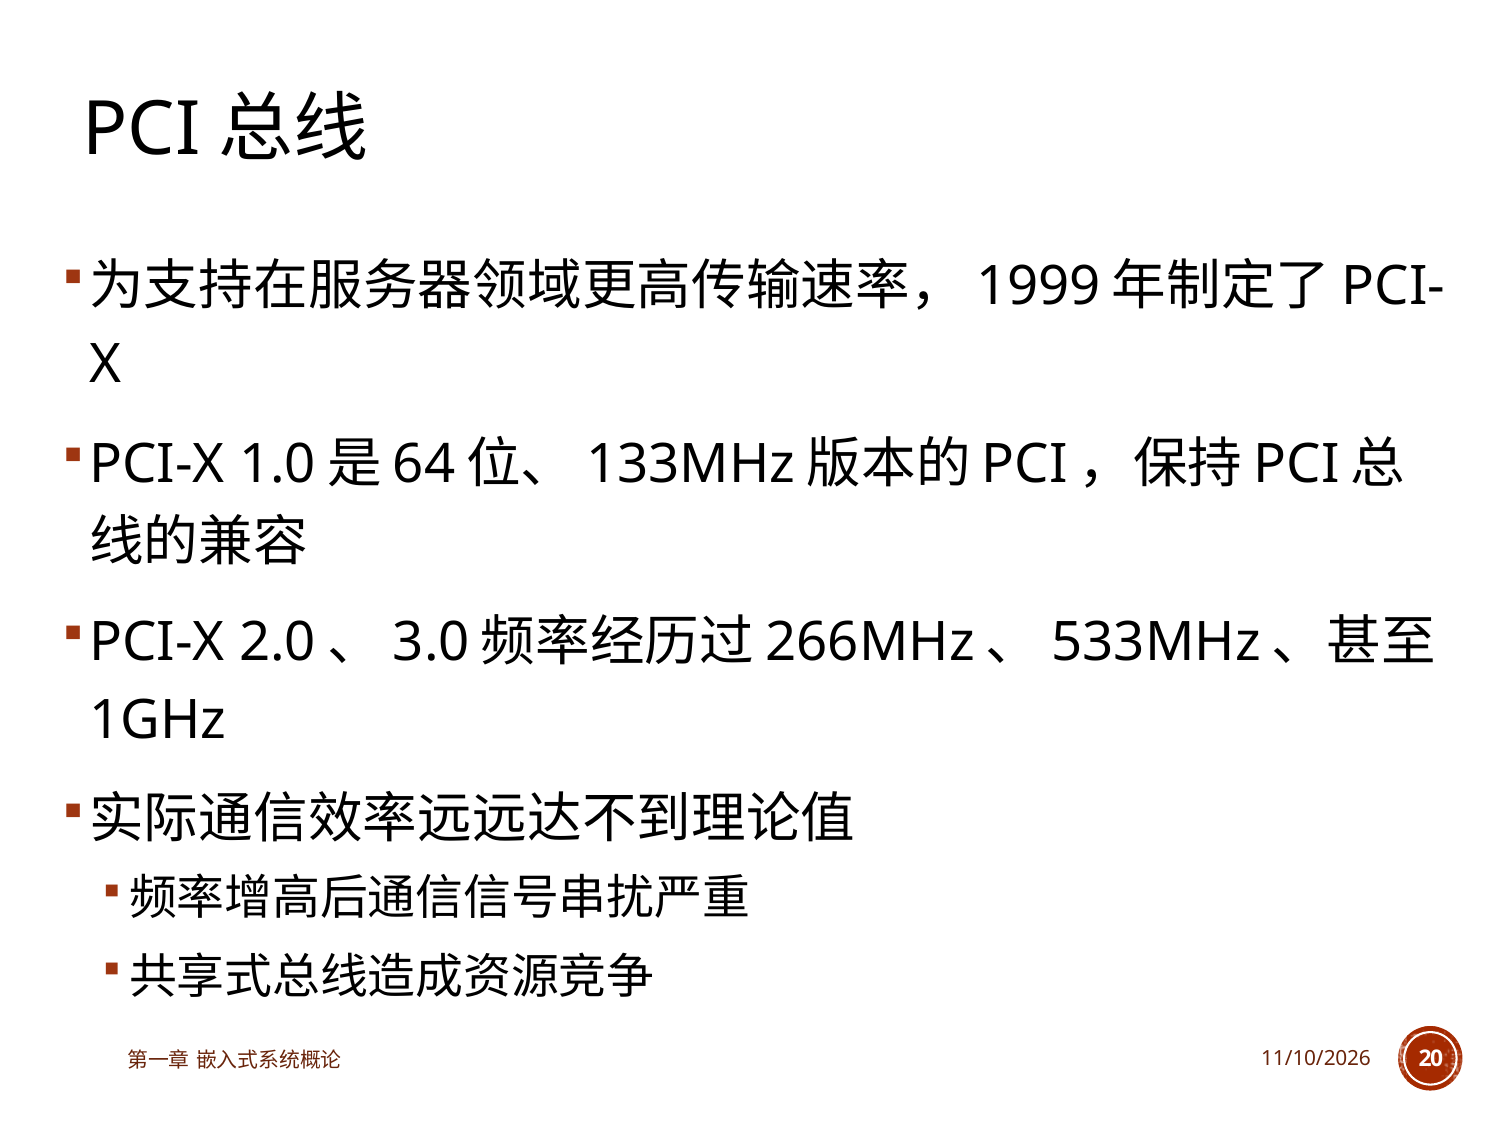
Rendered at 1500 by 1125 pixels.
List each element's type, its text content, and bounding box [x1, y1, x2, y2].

list 为支持在服务器领域更高传输速率，1999年制定了PCI-X PCI-X 1.0是64位、133MHz版本的PCI，保持PCI总线的兼容 PCI-X 2.0、3.0频率经历过266MHz、533MHz、甚至1GHz 实际通信效率远远达不到理论值 频率增高后通信信号串扰严重 共享式总线造成资源竞争 [47, 228, 1471, 1013]
footer 第一章 嵌入式系统概论 [112, 1028, 891, 1089]
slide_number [982, 1028, 1386, 1089]
slide_number 20 [1391, 1028, 1471, 1089]
title PCI总线 [47, 46, 1471, 215]
